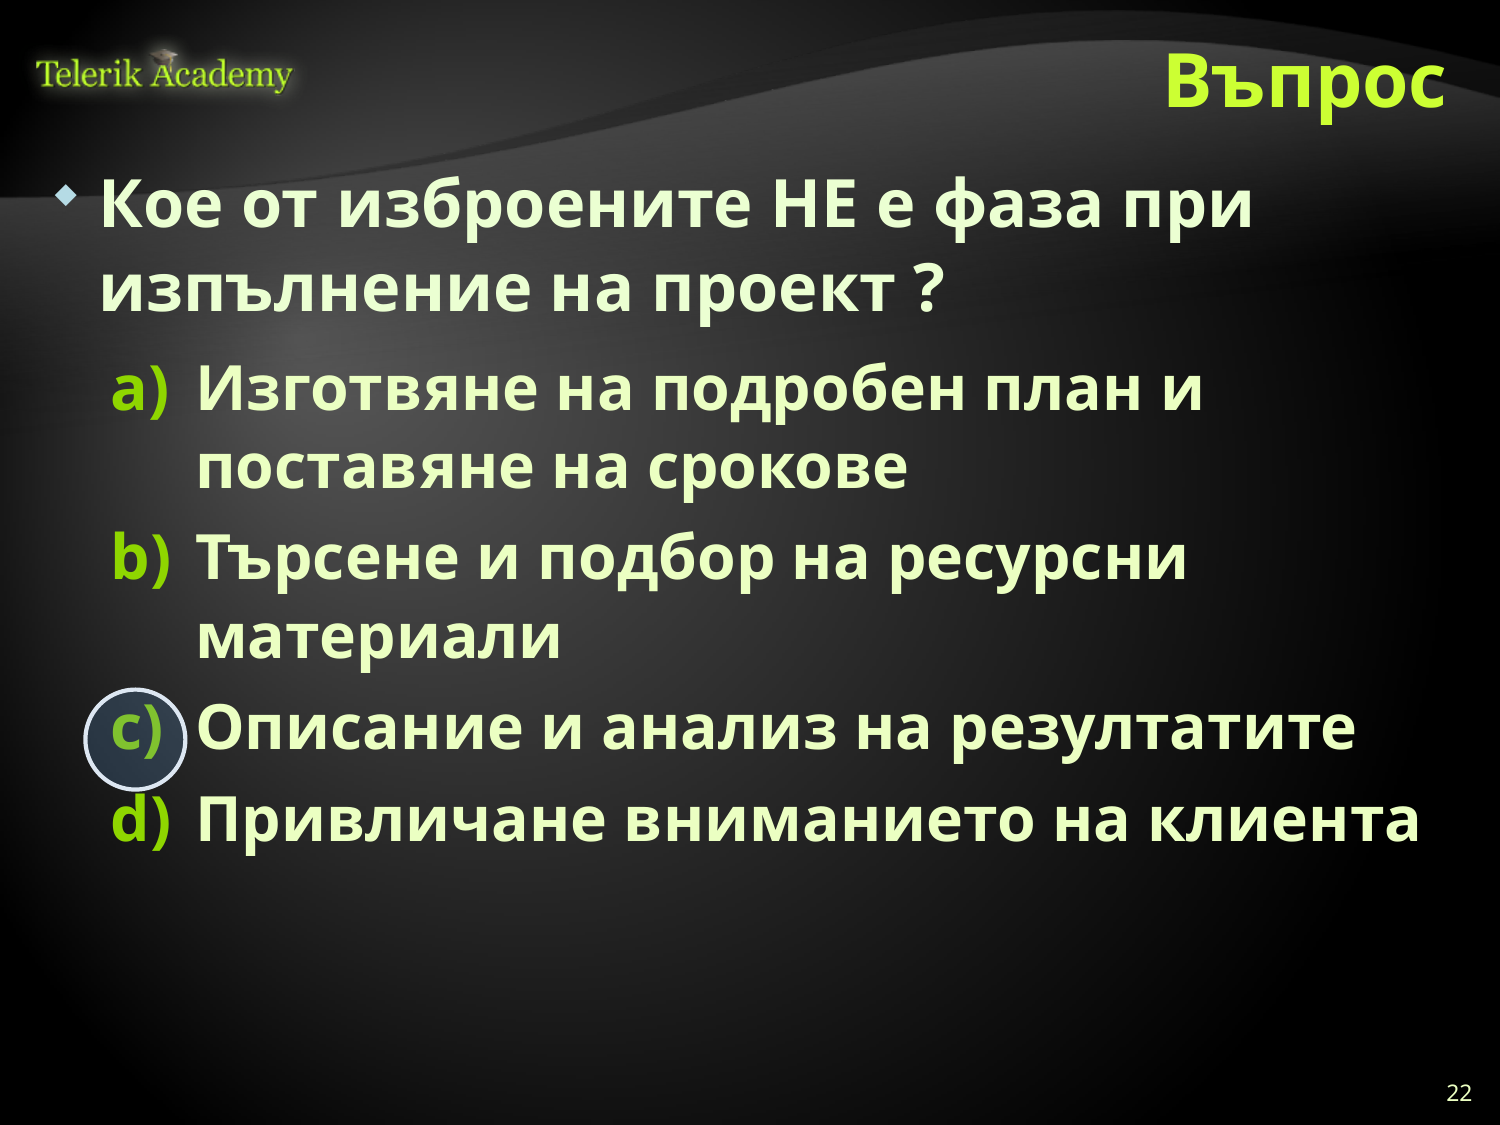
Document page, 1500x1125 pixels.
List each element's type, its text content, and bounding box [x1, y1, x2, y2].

title Въпрос [300, 12, 1463, 149]
slide_number 22 [1412, 1074, 1488, 1113]
text_box [83, 687, 188, 792]
list Кое от изброените НЕ е фаза при изпълнение на проект ? Изготвяне на подробен план и поставяне на срокове Търсене и подбор на ресурсни материали Описание и анализ на резултатите Привличане вниманието на клиента [37, 149, 1463, 1100]
picture [0, 0, 1500, 1125]
